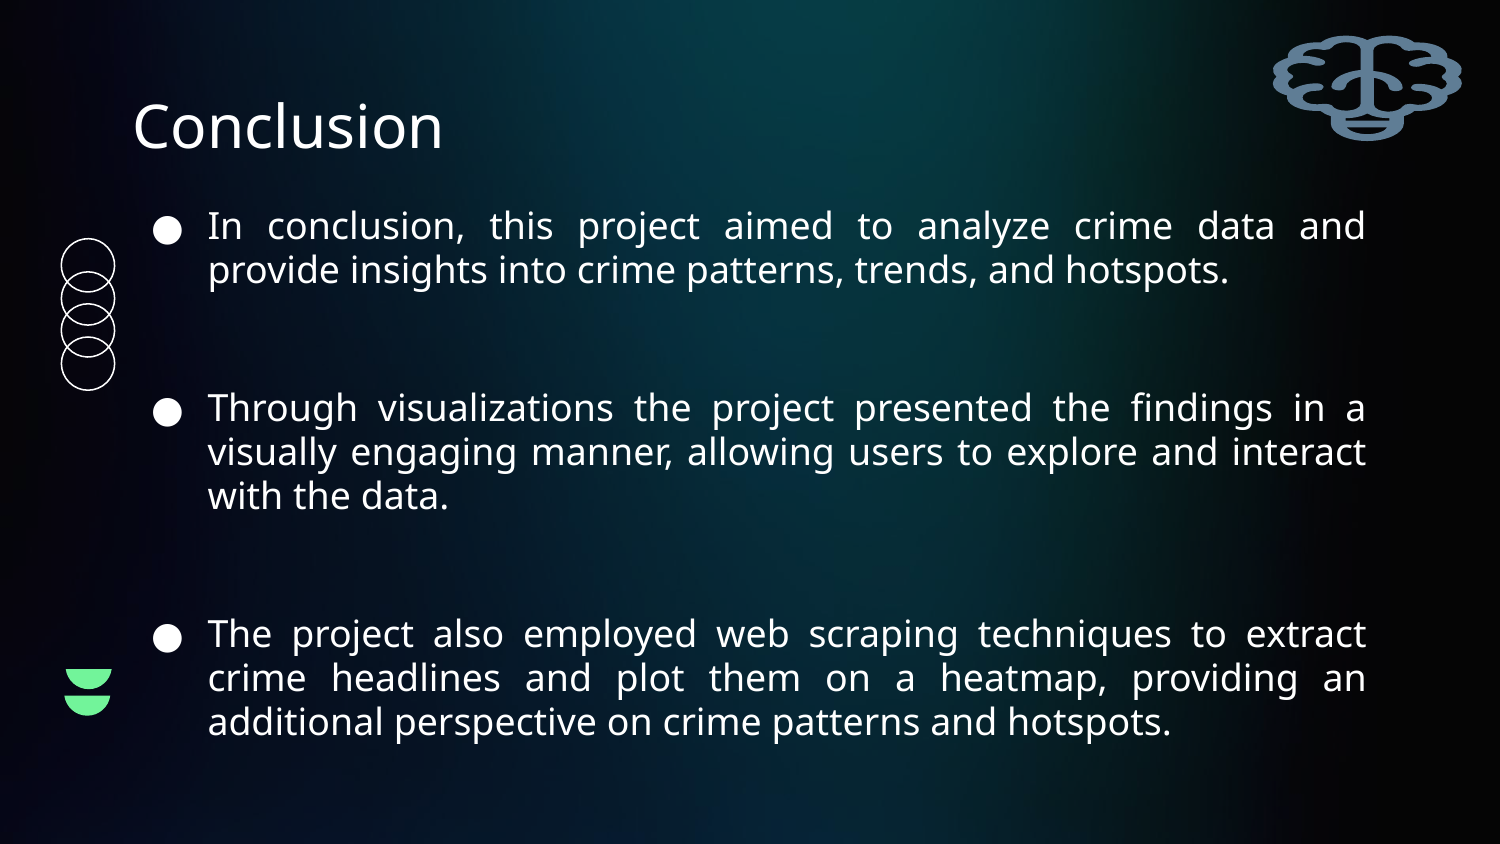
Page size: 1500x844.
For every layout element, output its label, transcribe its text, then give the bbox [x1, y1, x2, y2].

text_box [1272, 35, 1462, 142]
picture [0, 0, 1500, 844]
title Conclusion [117, 88, 1383, 158]
list In conclusion, this project aimed to analyze crime data and provide insights into crime patterns, trends, and hotspots. Through visualizations the project presented the findings in a visually engaging manner, allowing users to explore and interact with the data. The project also employed web scraping techniques to extract crime headlines and plot them on a heatmap, providing an additional perspective on crime patterns and hotspots. [117, 189, 1383, 825]
